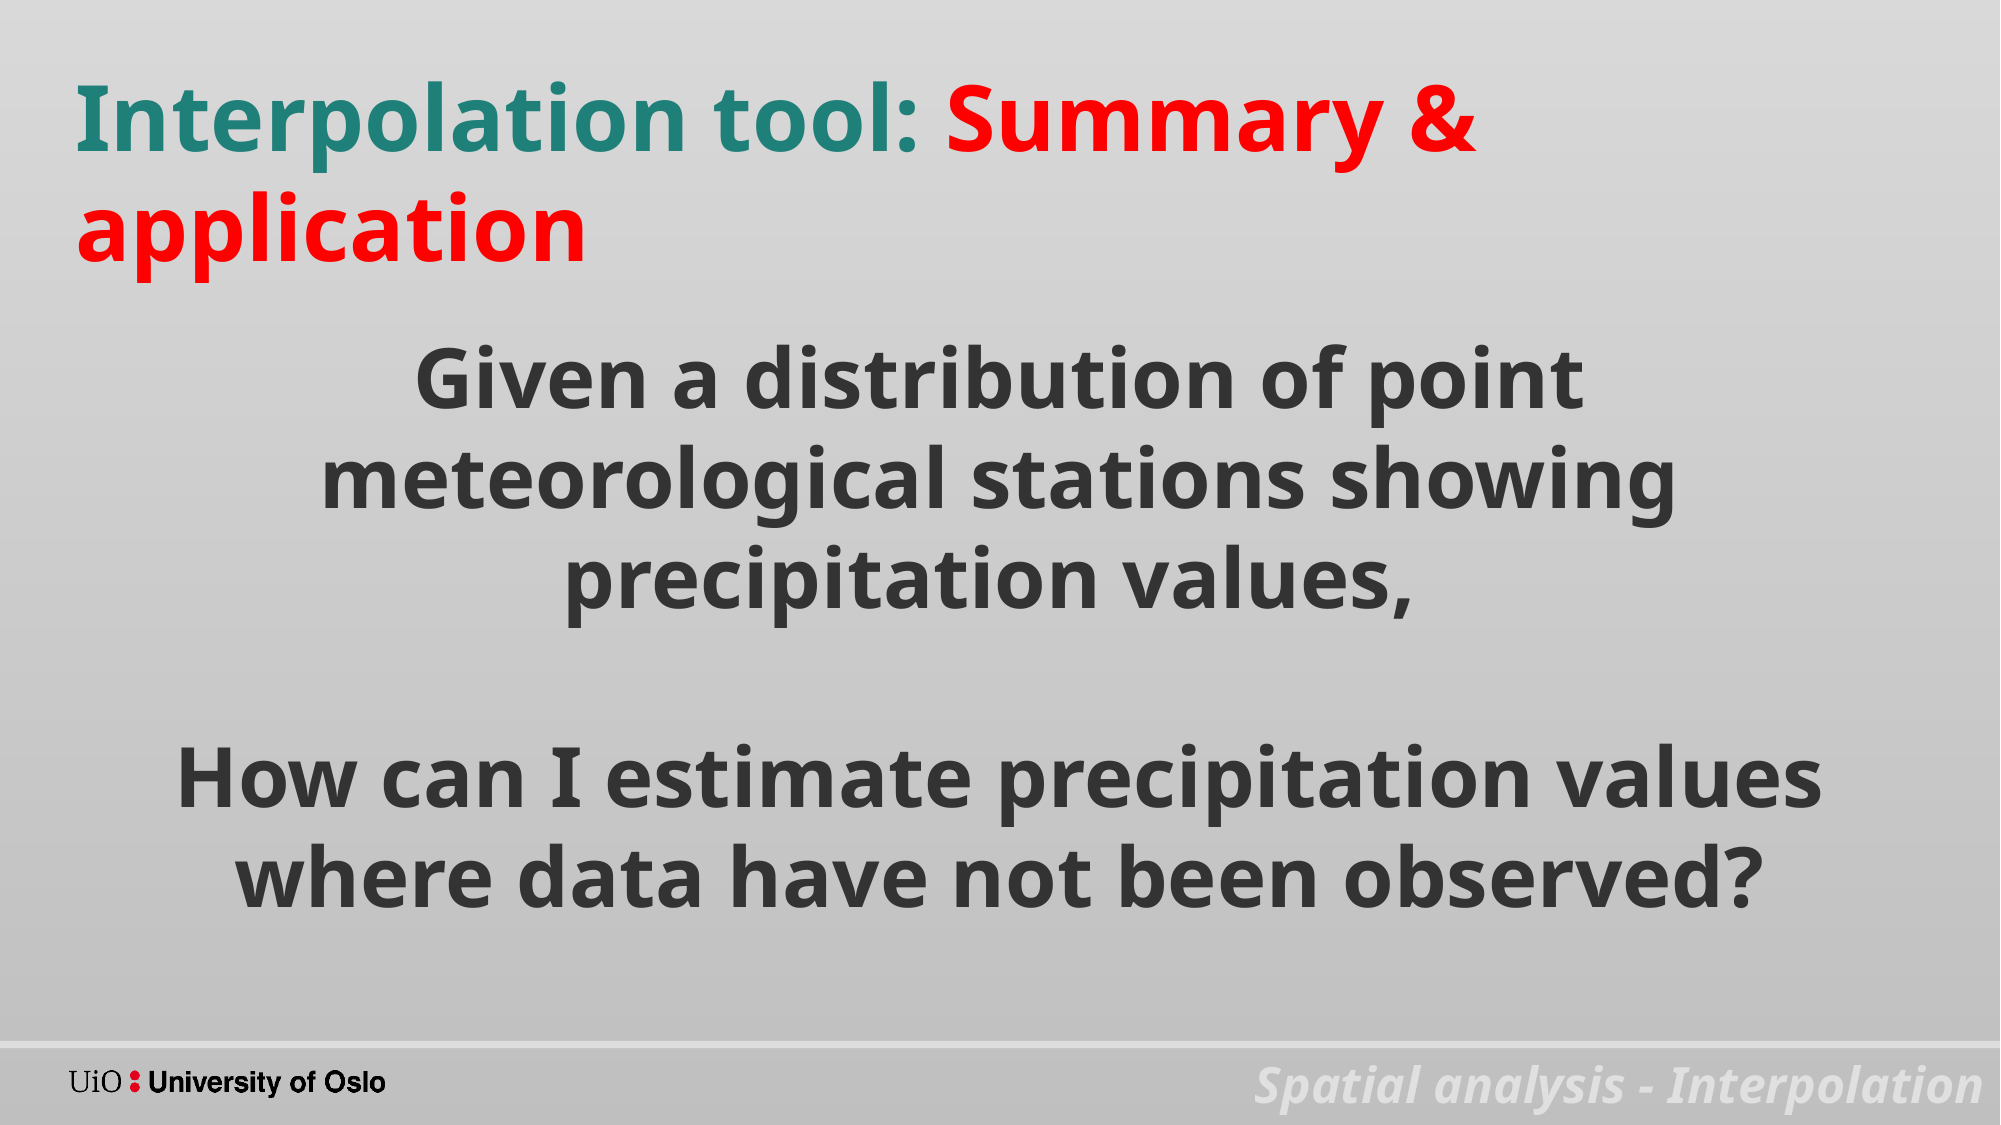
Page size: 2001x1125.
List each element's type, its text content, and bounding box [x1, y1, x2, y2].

picture [69, 1070, 385, 1098]
text_box Interpolation tool: Summary & application [60, 52, 2000, 287]
text_box Given a distribution of point meteorological stations showing precipitation values, How can I estimate precipitation values where data have not been observed? [107, 317, 1893, 932]
